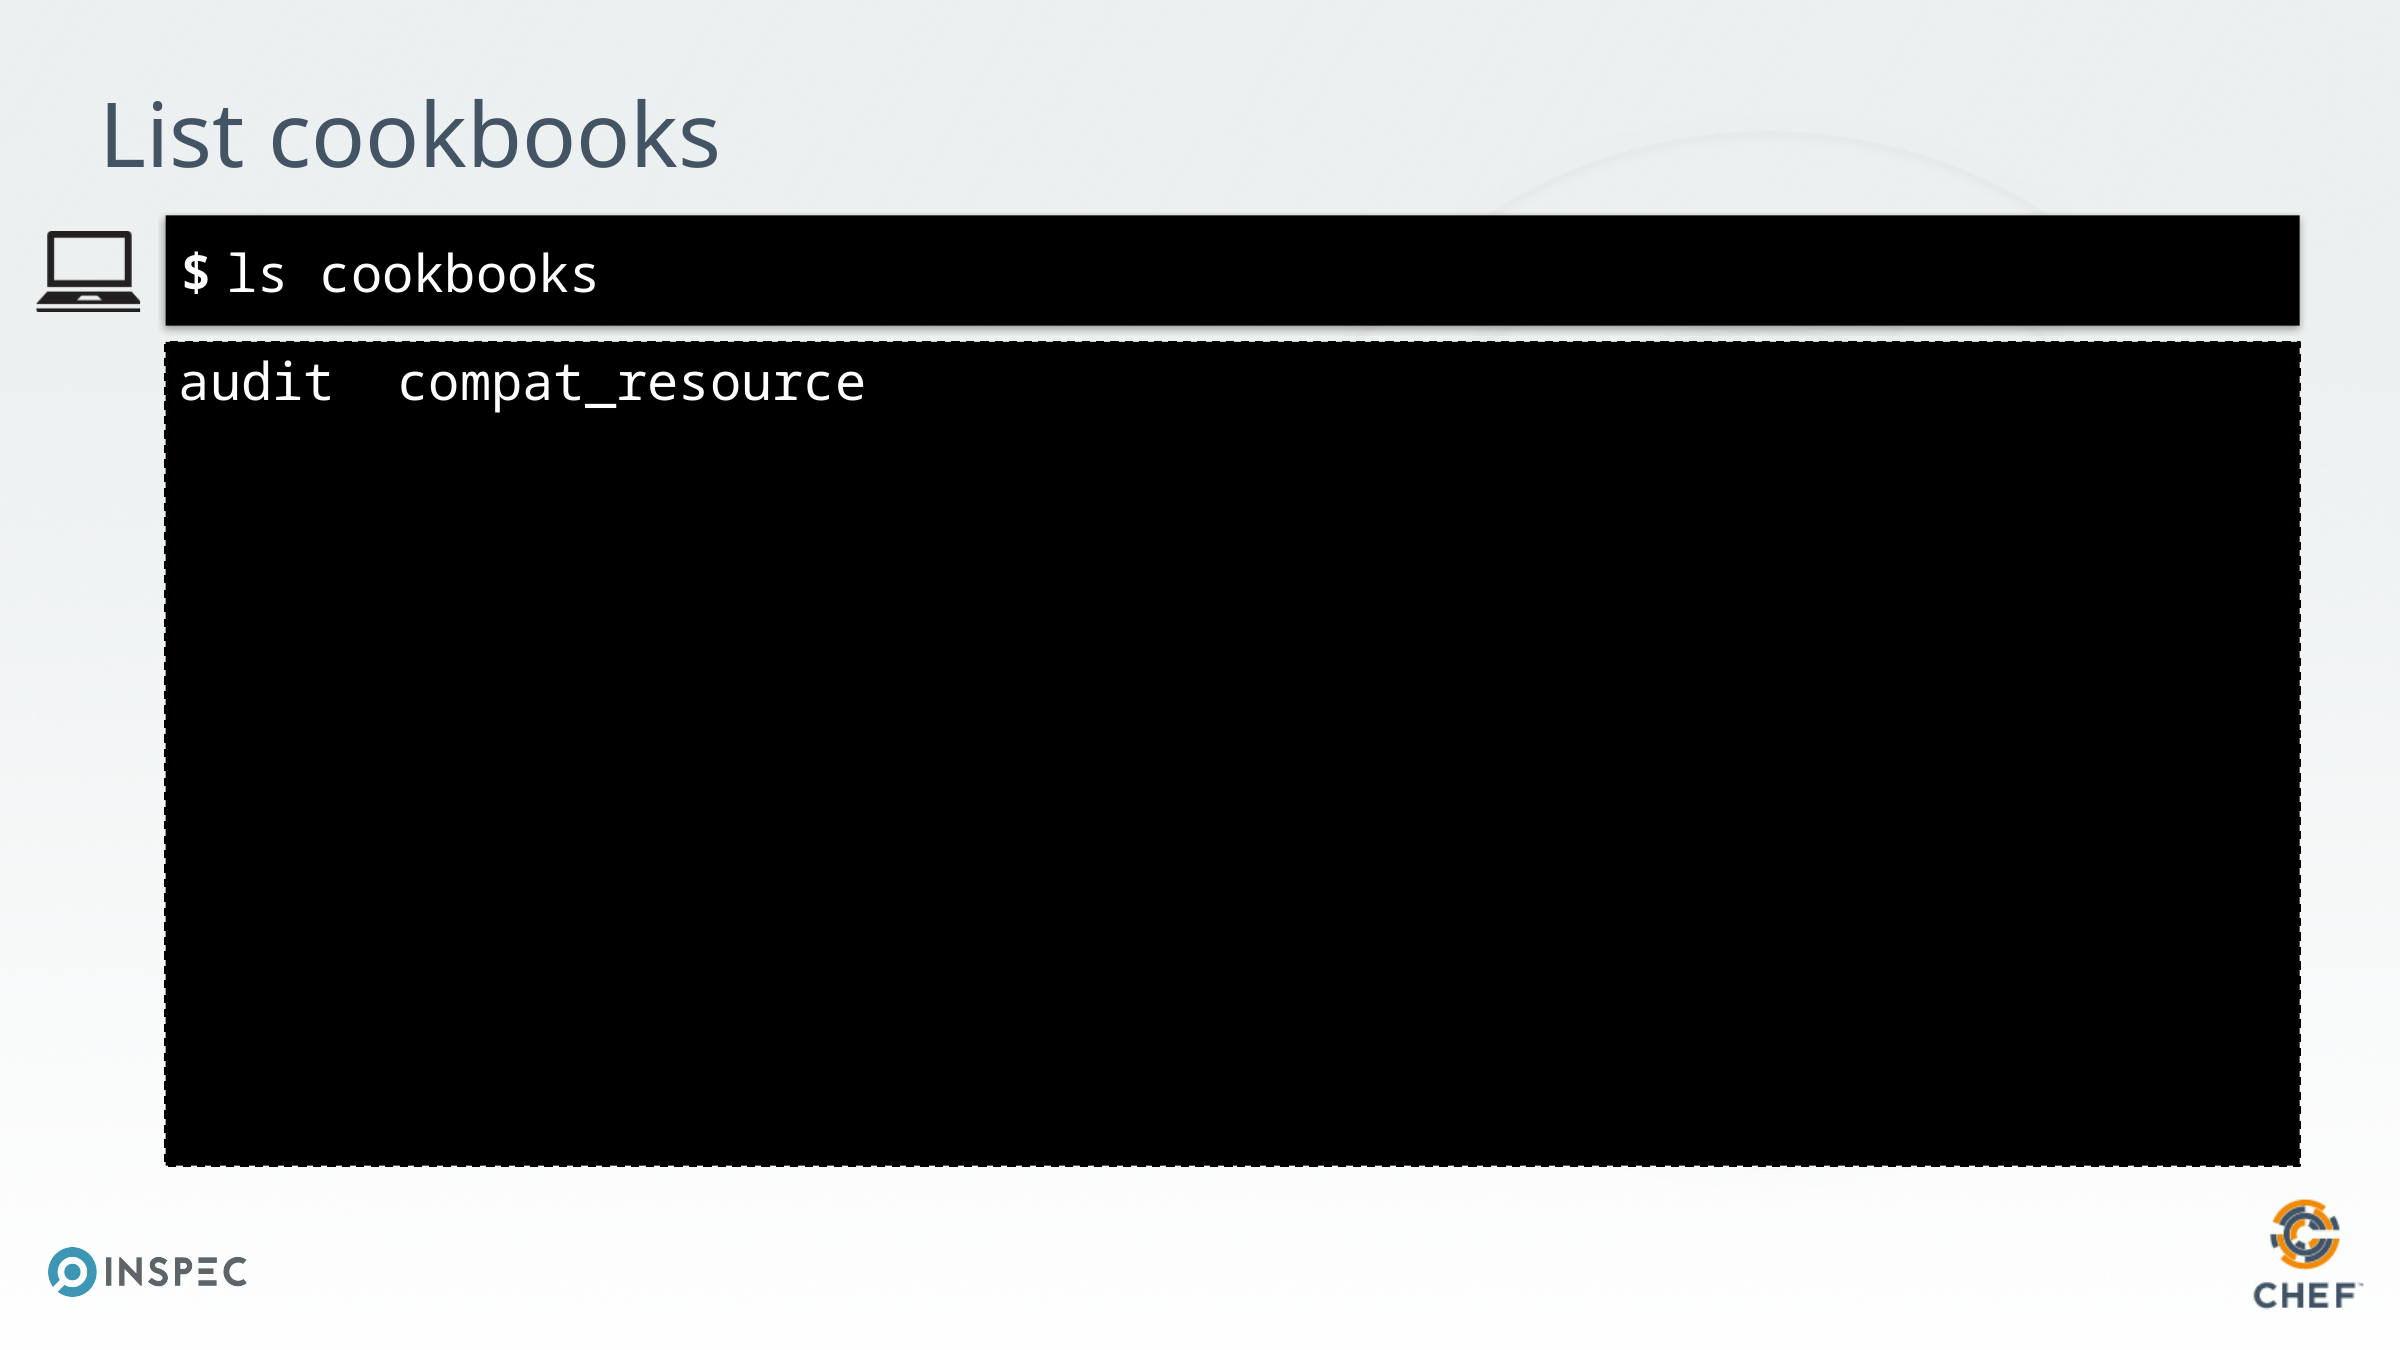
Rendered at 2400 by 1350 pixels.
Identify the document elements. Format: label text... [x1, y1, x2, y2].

title List cookbooks [99, 90, 2300, 190]
picture [0, 0, 2400, 1350]
list ls cookbooks [226, 231, 2283, 312]
list audit compat_resource [164, 341, 2301, 1167]
